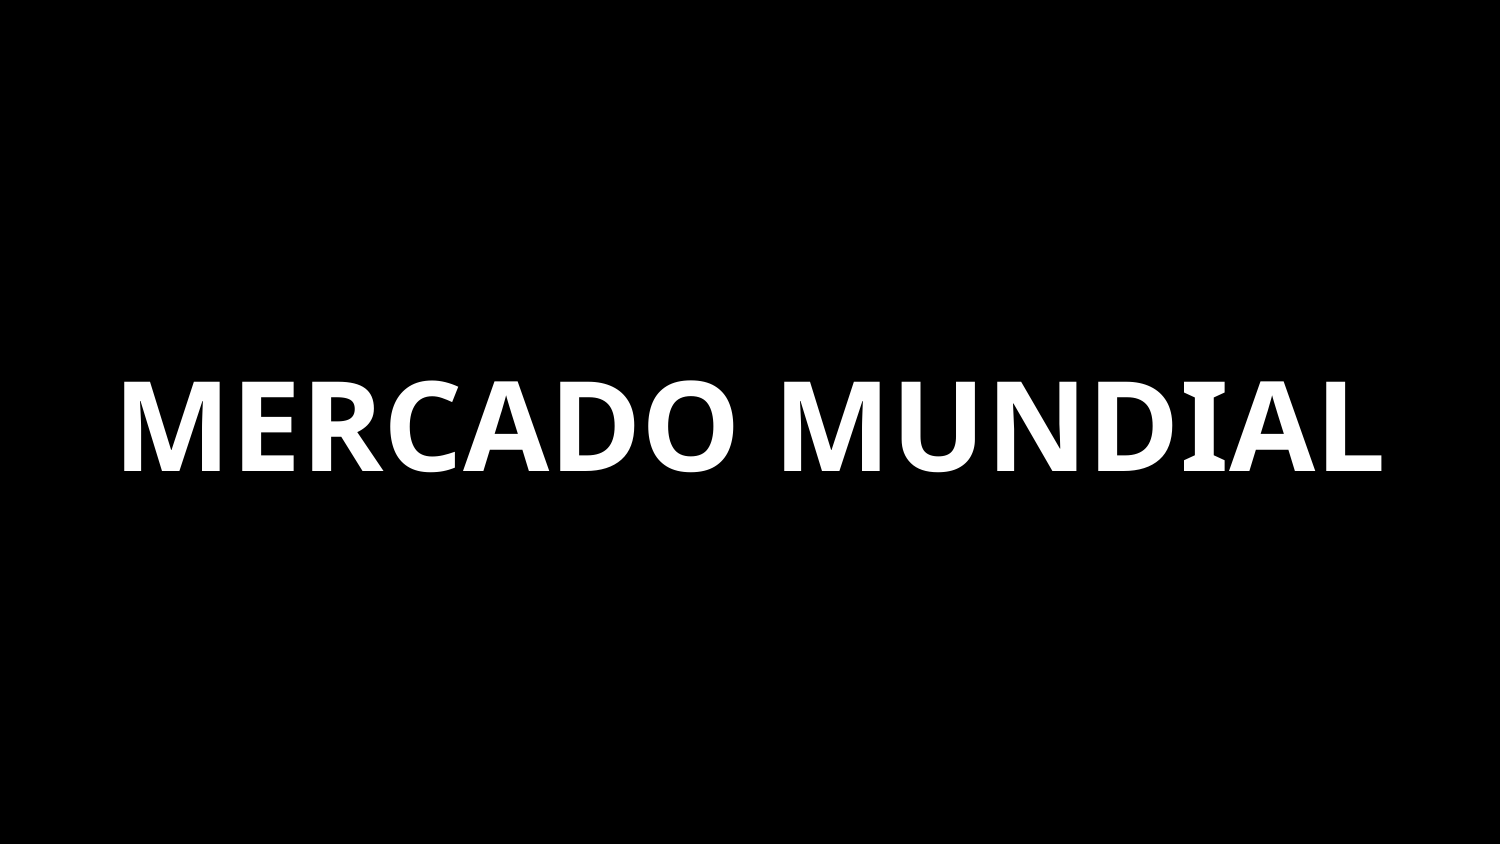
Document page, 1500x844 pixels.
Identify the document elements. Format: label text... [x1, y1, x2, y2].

text_box MERCADO MUNDIAL [0, 166, 1500, 678]
